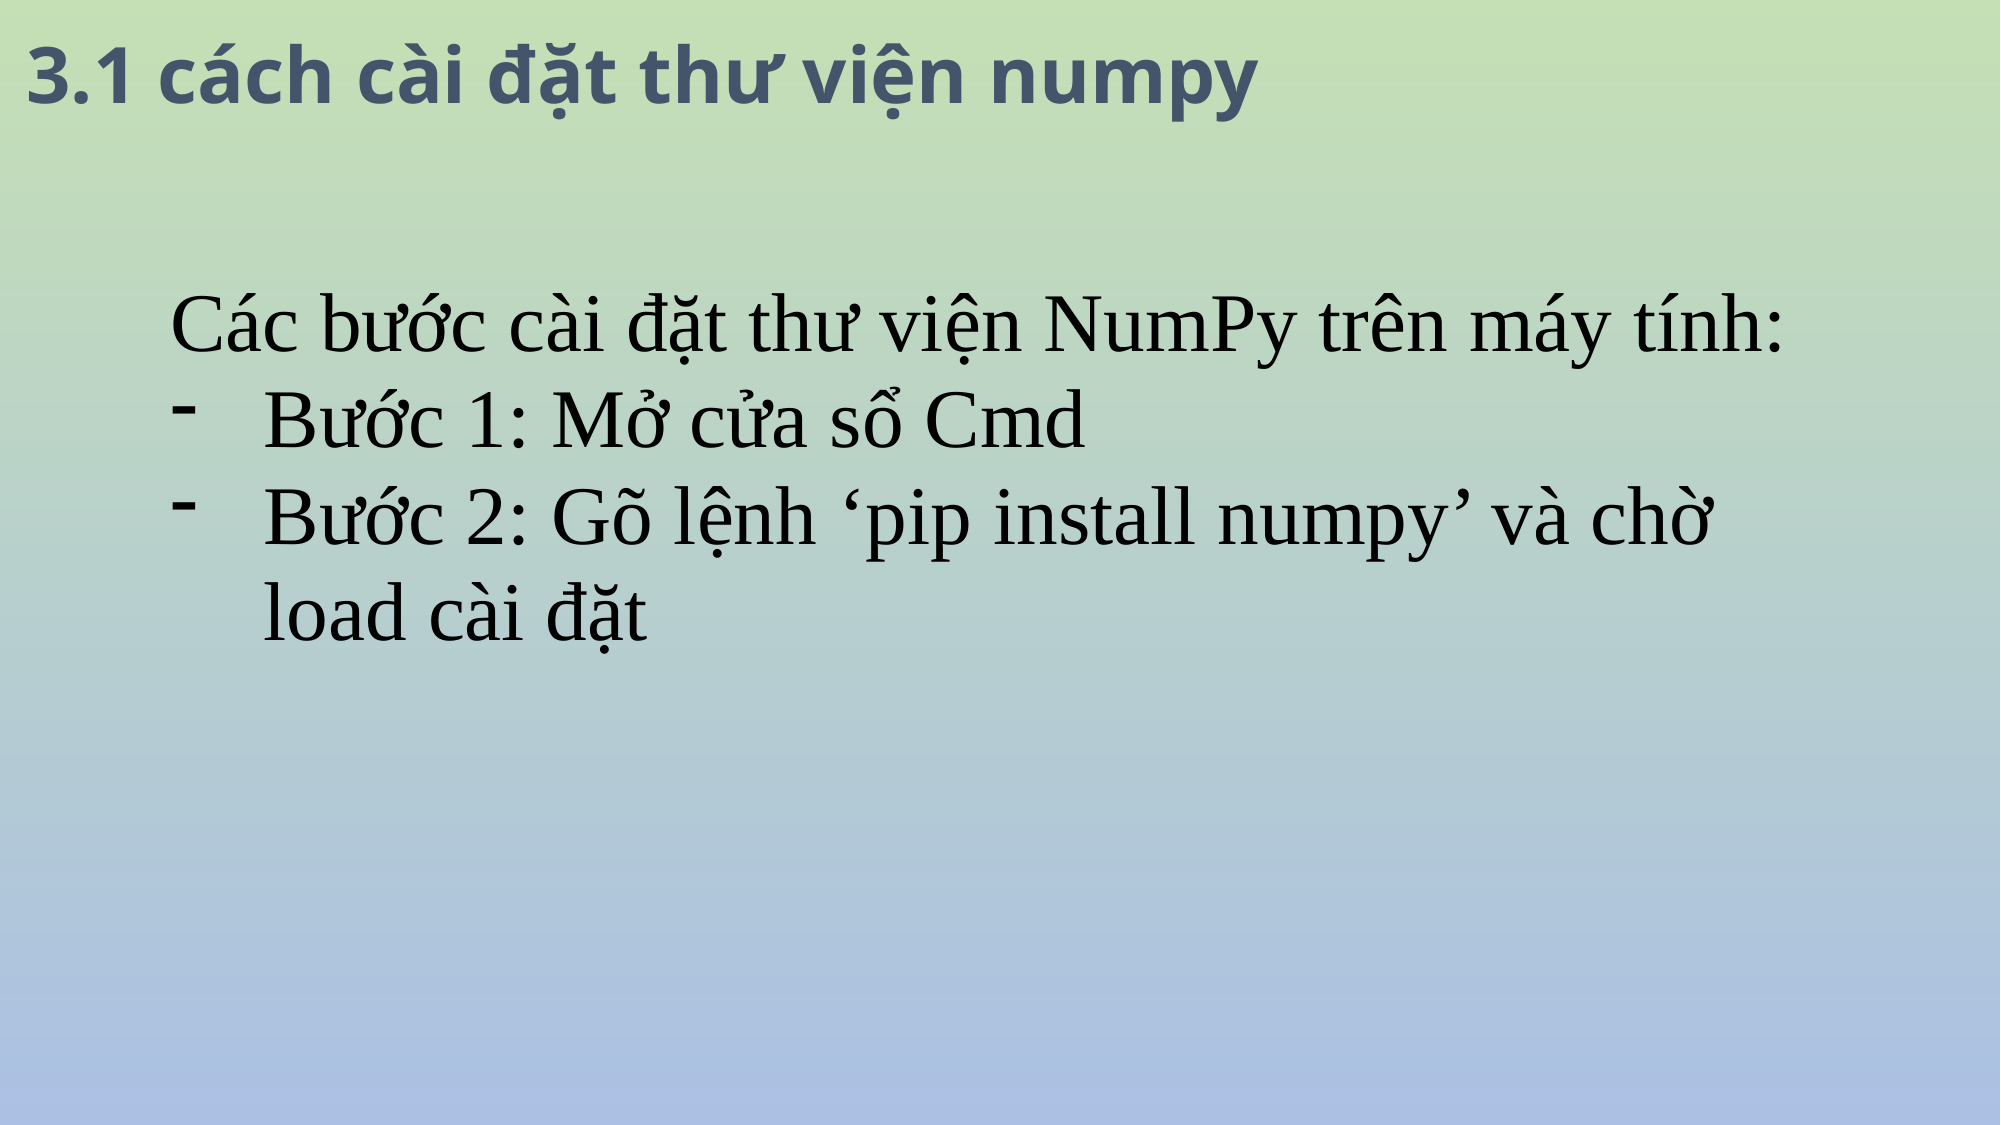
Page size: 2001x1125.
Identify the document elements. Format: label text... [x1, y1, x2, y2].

text_box Các bước cài đặt thư viện NumPy trên máy tính: Bước 1: Mở cửa sổ Cmd Bước 2: Gõ lệnh ‘pip install numpy’ và chờ load cài đặt [170, 272, 1796, 850]
title 3.1 cách cài đặt thư viện numpy [0, 0, 1310, 128]
